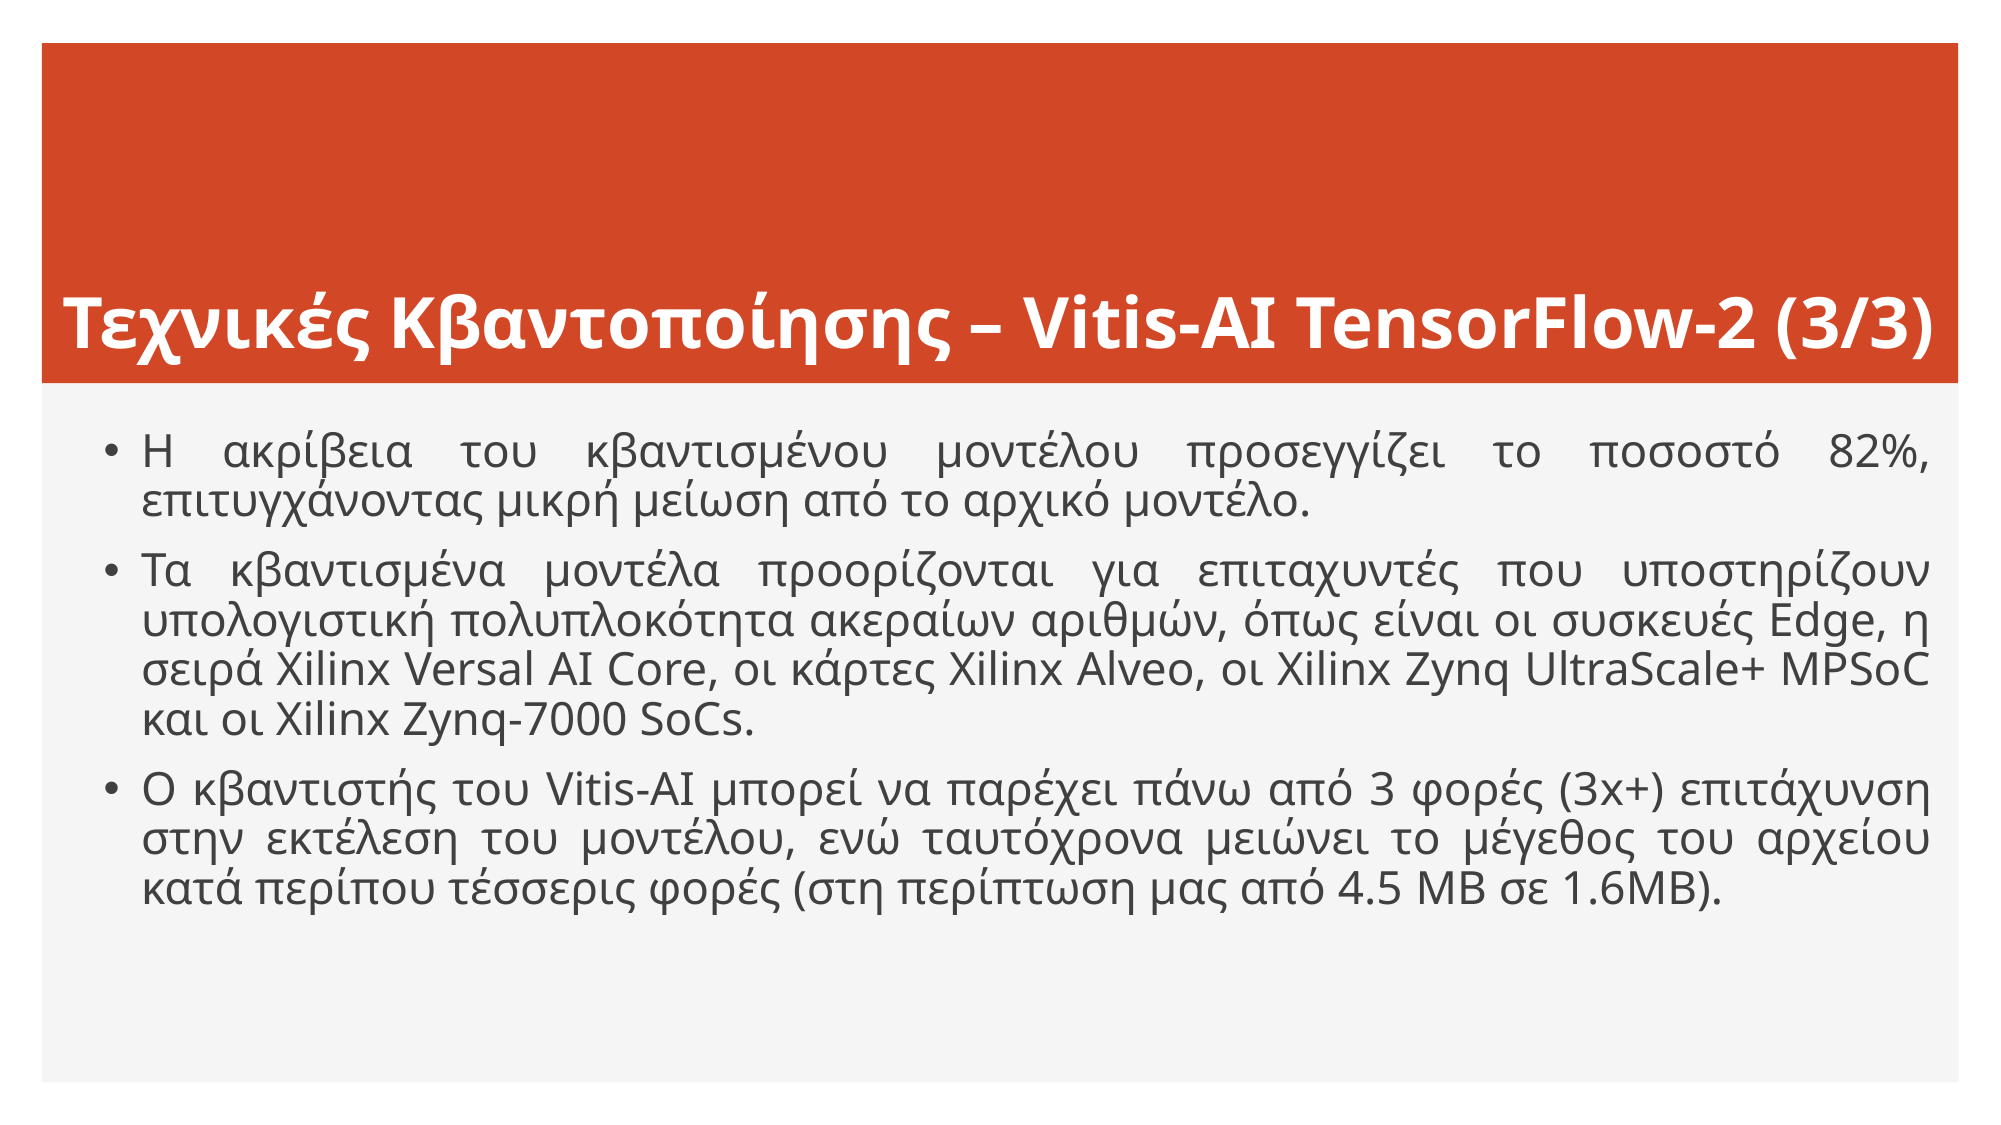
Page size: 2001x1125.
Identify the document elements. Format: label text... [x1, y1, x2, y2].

title Τεχνικές Κβαντοποίησης – Vitis-AI TensorFlow-2 (3/3) [47, 266, 2000, 385]
list H ακρίβεια του κβαντισμένου μοντέλου προσεγγίζει το ποσοστό 82%, επιτυγχάνοντας μικρή μείωση από το αρχικό μοντέλο. Τα κβαντισμένα μοντέλα προορίζονται για επιταχυντές που υποστηρίζουν υπολογιστική πολυπλοκότητα ακεραίων αριθμών, όπως είναι οι συσκευές Edge, η σειρά Xilinx Versal AI Core, οι κάρτες Xilinx Alveo, οι Xilinx Zynq UltraScale+ MPSoC και οι Xilinx Zynq-7000 SoCs. Ο κβαντιστής του Vitis-AI μπορεί να παρέχει πάνω από 3 φορές (3x+) επιτάχυνση στην εκτέλεση του μοντέλου, ενώ ταυτόχρονα μειώνει το μέγεθος του αρχείου κατά περίπου τέσσερις φορές (στη περίπτωση μας από 4.5 MB σε 1.6MB). [88, 420, 1948, 1073]
